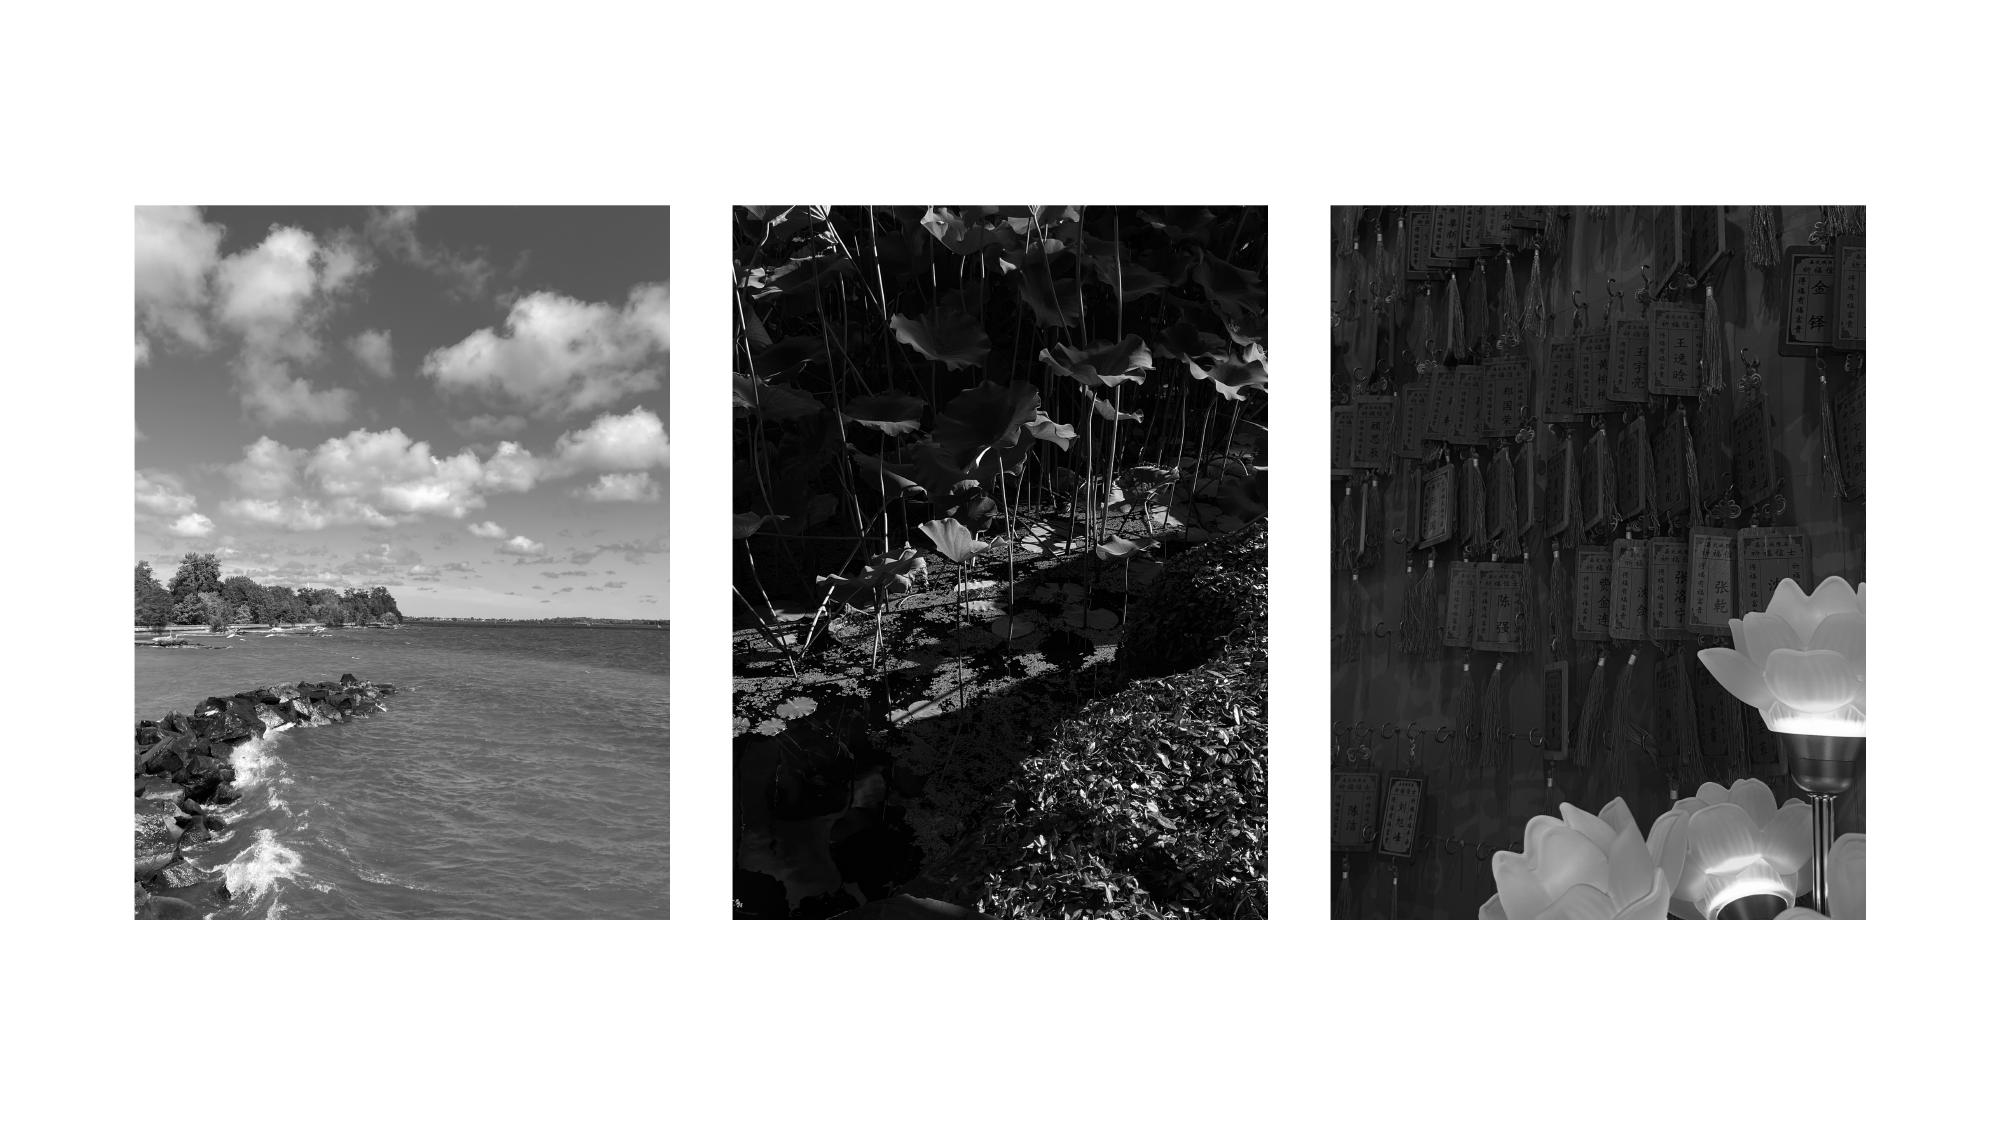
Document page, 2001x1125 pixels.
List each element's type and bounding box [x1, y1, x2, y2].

list [760, 294, 1240, 831]
picture [1240, 294, 1956, 831]
picture [44, 294, 760, 831]
